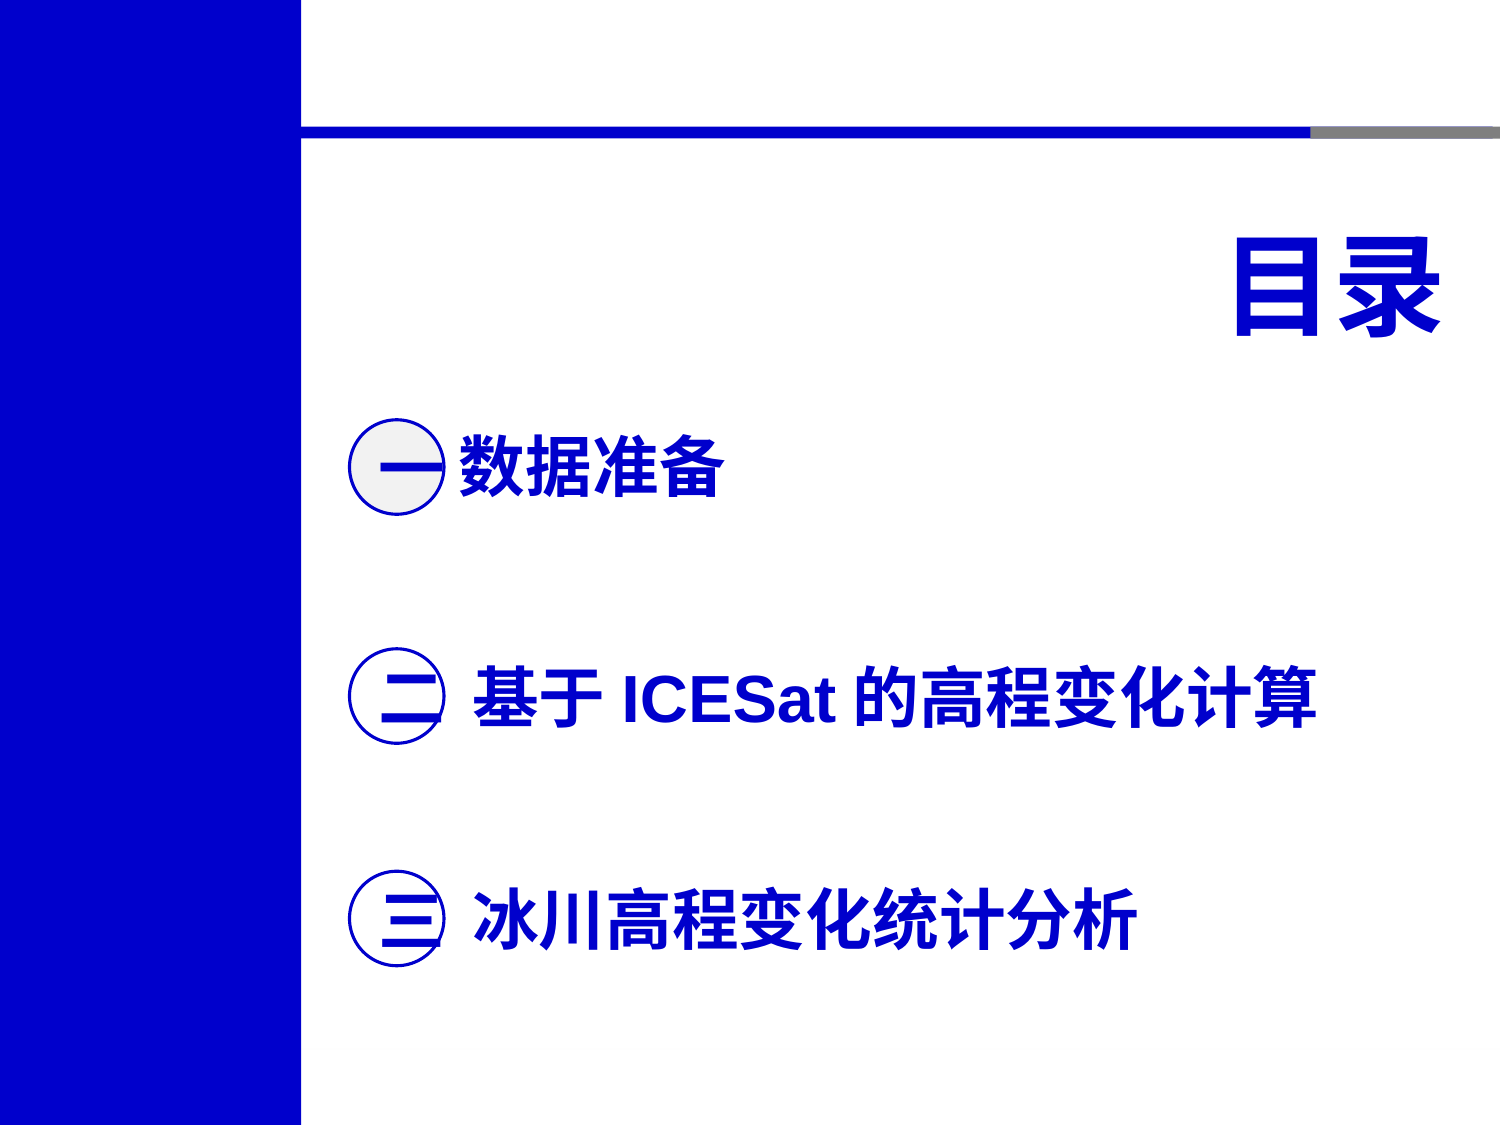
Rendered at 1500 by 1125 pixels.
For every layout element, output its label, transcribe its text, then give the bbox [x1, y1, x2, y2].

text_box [349, 647, 1372, 744]
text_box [349, 416, 1253, 515]
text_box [349, 869, 1288, 966]
text_box [0, 0, 302, 1125]
text_box 目录 [1197, 207, 1462, 358]
